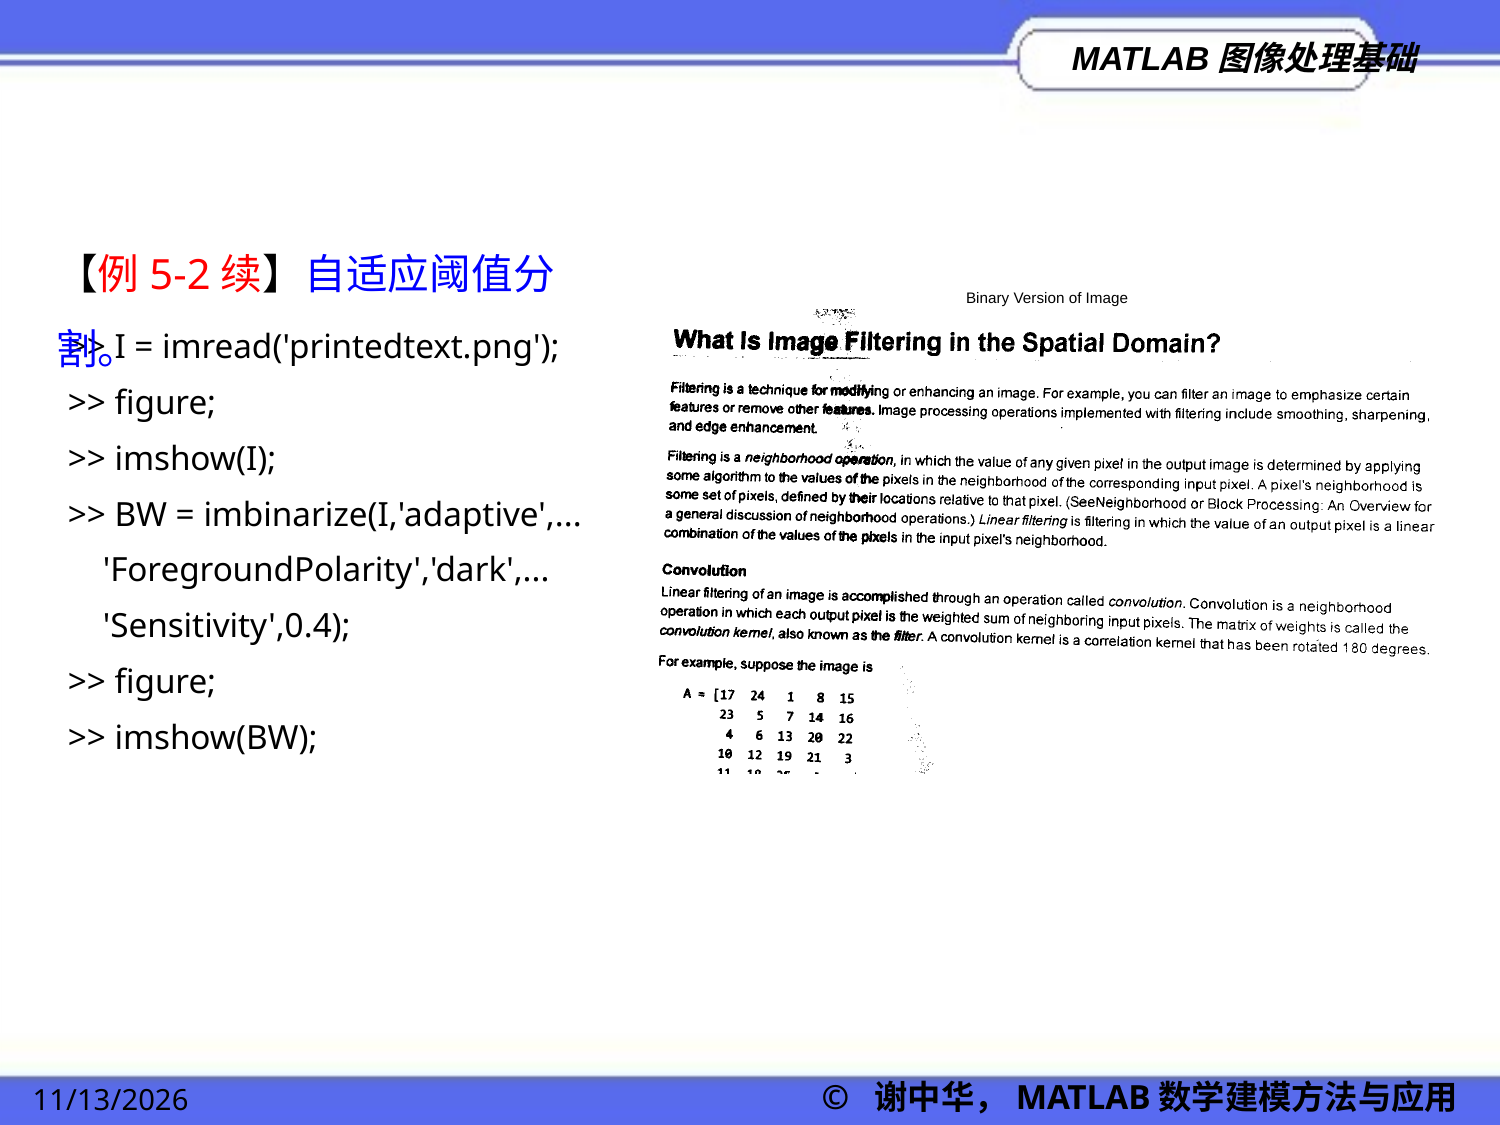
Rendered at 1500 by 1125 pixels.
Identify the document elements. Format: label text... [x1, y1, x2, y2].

picture [0, 0, 1500, 1125]
text_box 【例5-2续】自适应阈值分割。 [41, 215, 625, 381]
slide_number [17, 1085, 368, 1118]
footer © 谢中华，MATLAB数学建模方法与应用 [797, 1074, 1483, 1118]
text_box >> I = imread('printedtext.png'); >> figure; >> imshow(I); >> BW = imbinarize(I,'adaptive',... 'ForegroundPolarity','dark',... 'Sensitivity',0.4); >> figure; >> imshow(BW); [53, 301, 626, 764]
